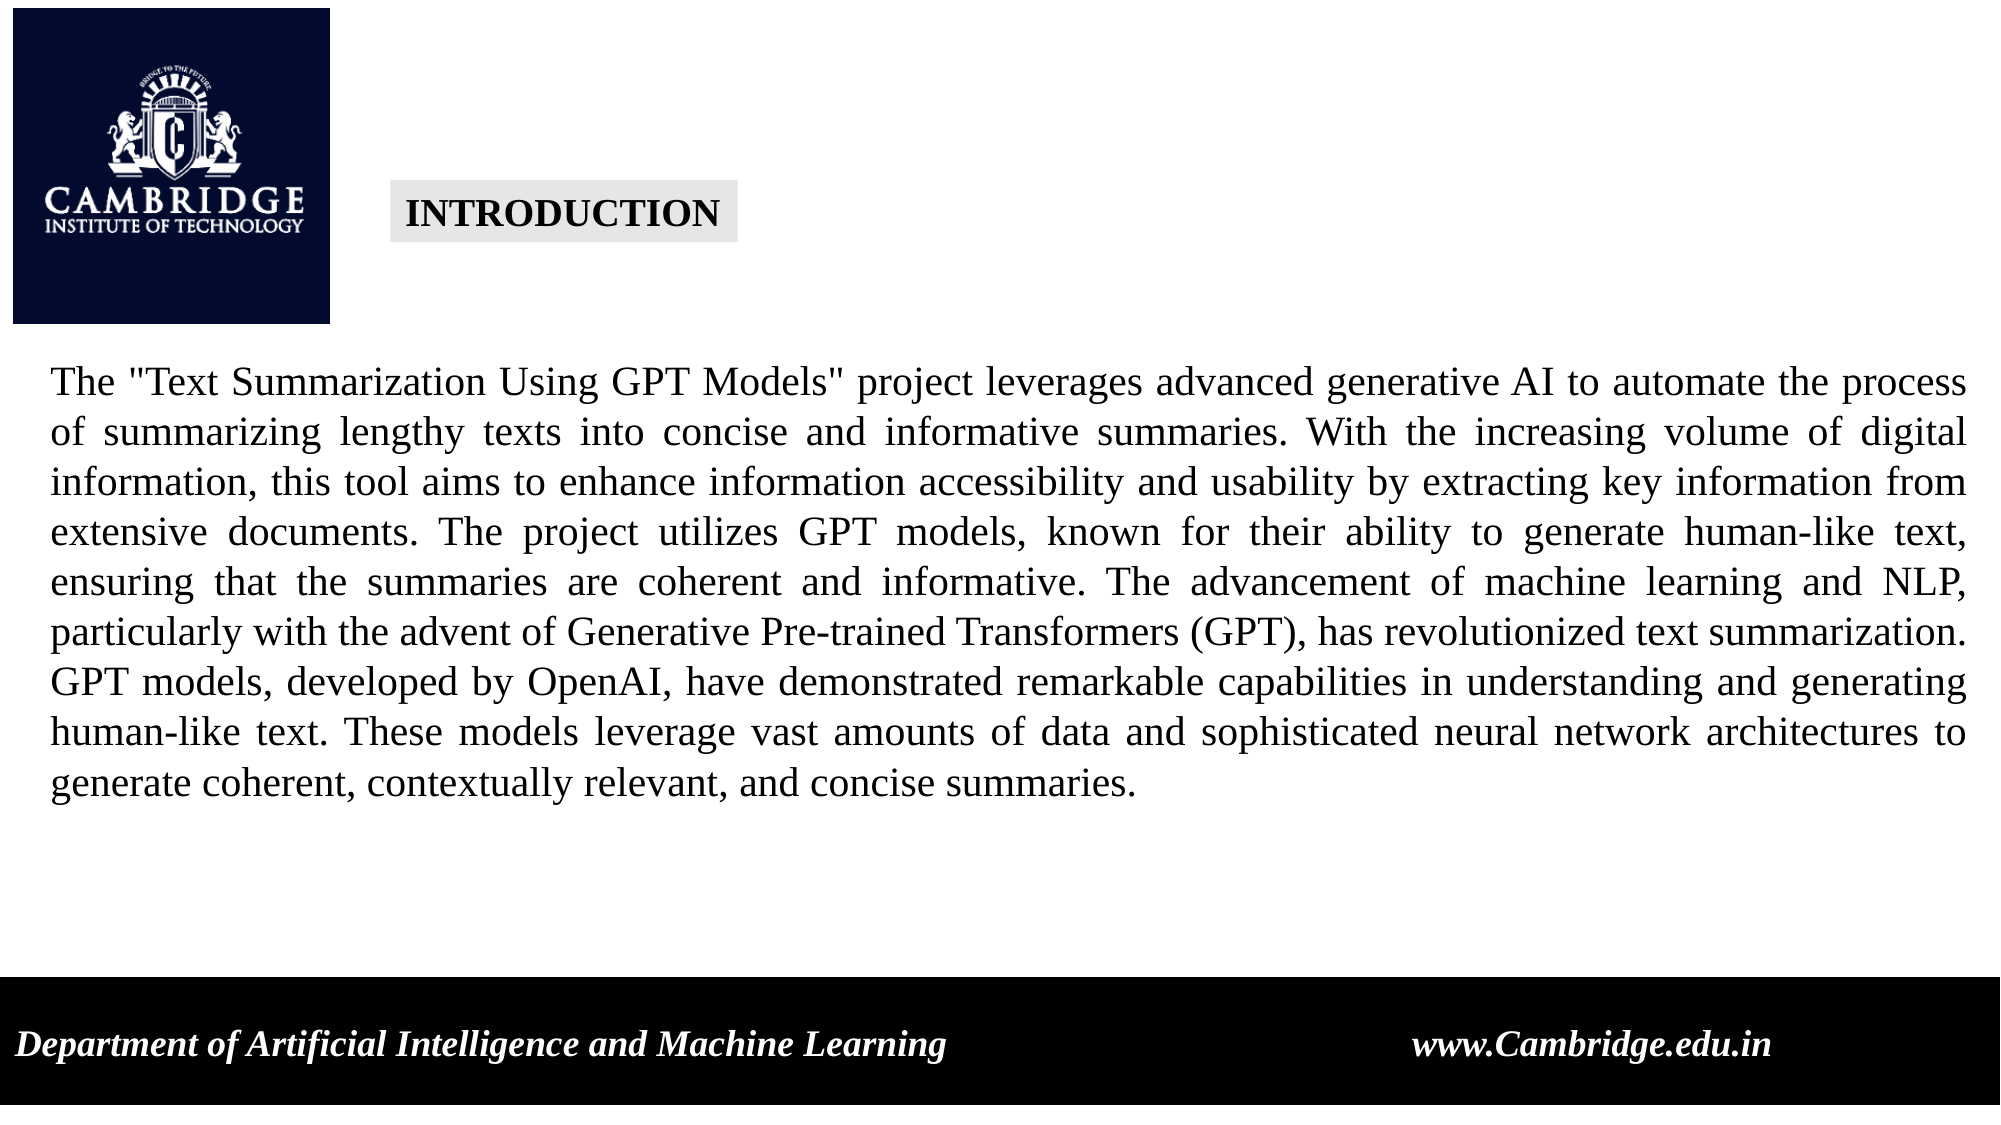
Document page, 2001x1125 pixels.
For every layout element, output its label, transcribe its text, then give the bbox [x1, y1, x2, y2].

picture [13, 8, 330, 324]
text_box Department of Artificial Intelligence and Machine Learning www.Cambridge.edu.in [0, 977, 2000, 1105]
text_box The "Text Summarization Using GPT Models" project leverages advanced generative AI to automate the process of summarizing lengthy texts into concise and informative summaries. With the increasing volume of digital information, this tool aims to enhance information accessibility and usability by extracting key information from extensive documents. The project utilizes GPT models, known for their ability to generate human-like text, ensuring that the summaries are coherent and informative. The advancement of machine learning and NLP, particularly with the advent of Generative Pre-trained Transformers (GPT), has revolutionized text summarization. GPT models, developed by OpenAI, have demonstrated remarkable capabilities in understanding and generating human-like text. These models leverage vast amounts of data and sophisticated neural network architectures to generate coherent, contextually relevant, and concise summaries. [35, 346, 1984, 812]
text_box INTRODUCTION [390, 179, 738, 243]
